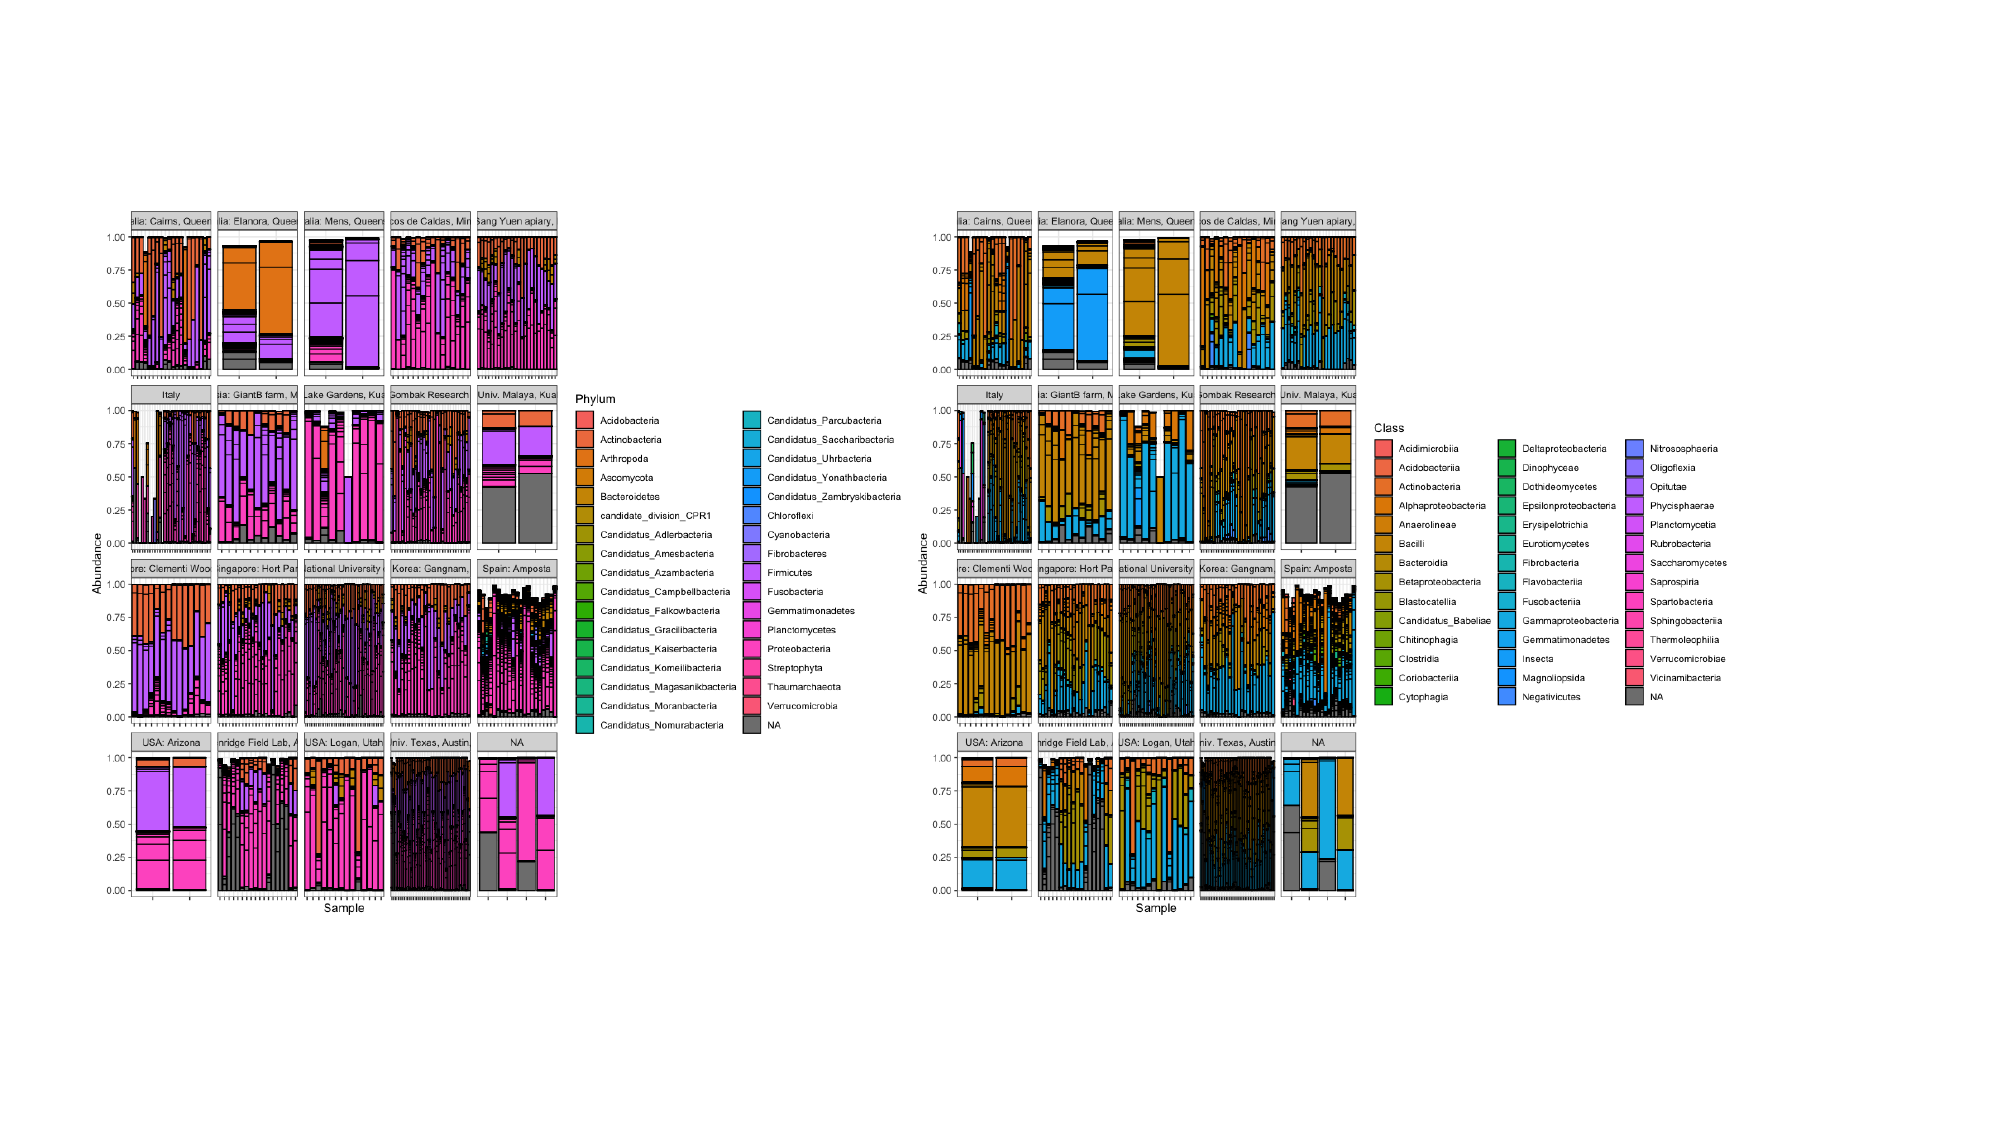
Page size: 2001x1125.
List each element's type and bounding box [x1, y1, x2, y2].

picture [86, 205, 913, 920]
list [913, 205, 1739, 920]
